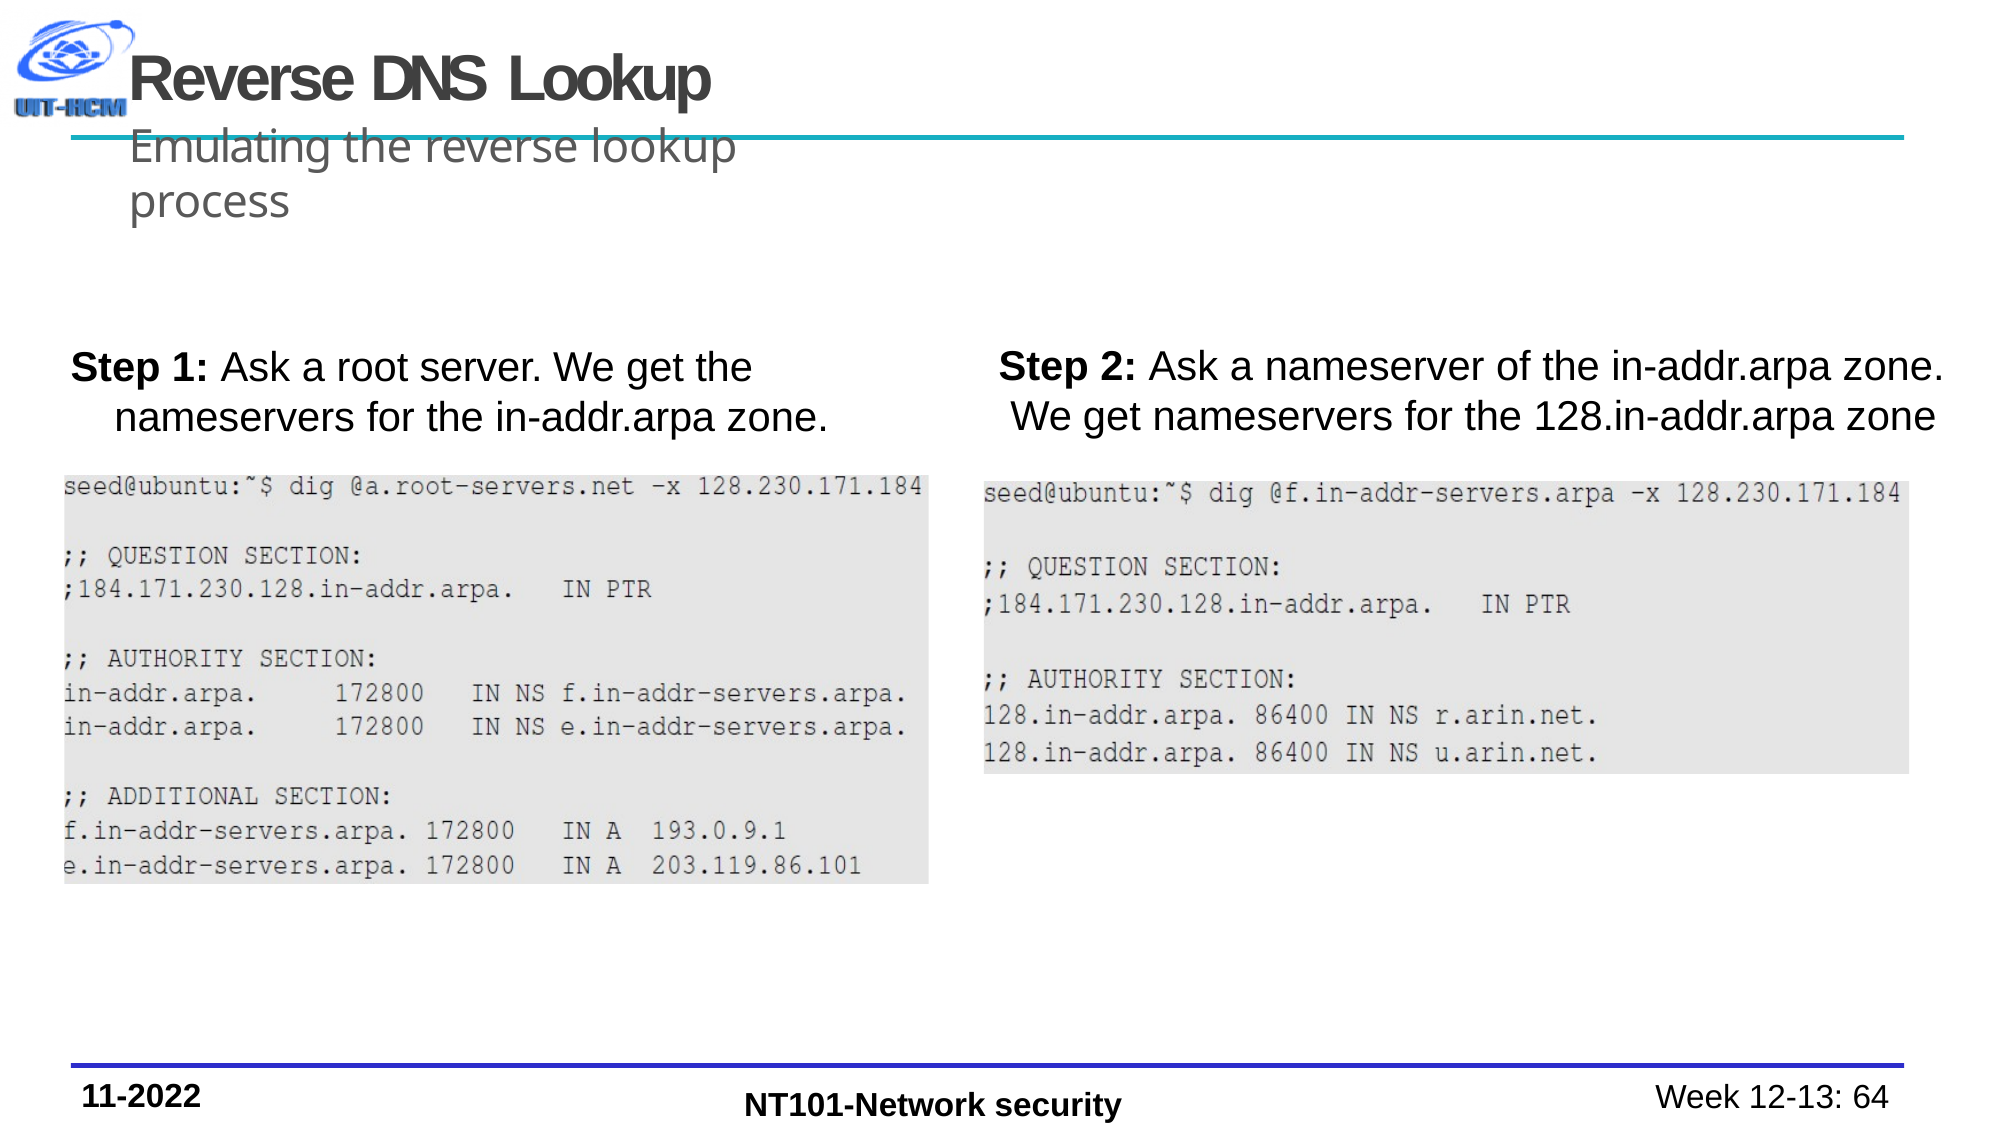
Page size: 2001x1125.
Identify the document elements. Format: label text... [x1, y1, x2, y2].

text_box [983, 481, 1910, 774]
text_box Step 1: Ask a root server. We get the nameservers for the in-addr.arpa zone. [68, 337, 834, 440]
text_box Step 2: Ask a nameserver of the in-addr.arpa zone. We get nameservers for the 128.in-addr.arpa zone [996, 336, 1949, 439]
text_box [64, 475, 929, 884]
title Reverse DNS Lookup Emulating the reverse lookup process [126, 27, 894, 227]
picture [0, 8, 150, 127]
